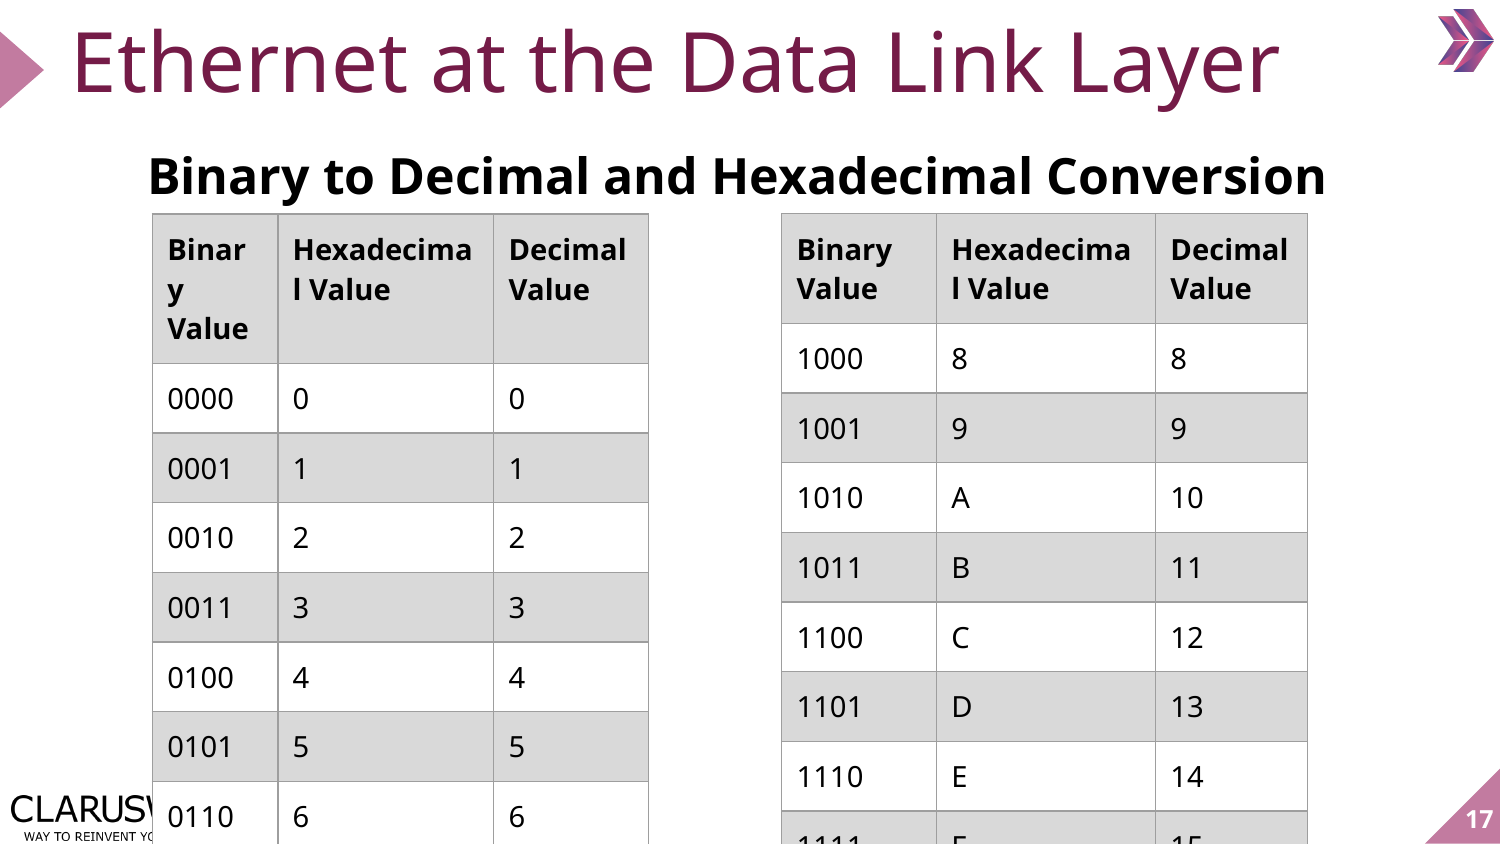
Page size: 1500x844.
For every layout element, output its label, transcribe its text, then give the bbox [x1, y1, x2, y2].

table_cell 5 [494, 712, 648, 781]
table_cell E [937, 742, 1155, 810]
table_cell 0110 [153, 782, 277, 844]
table_header Decimal Value [494, 226, 648, 363]
table_cell 8 [1156, 324, 1307, 392]
table_cell 3 [279, 573, 493, 641]
table_header Hexadecimal Value [279, 226, 493, 363]
table_cell 2 [279, 503, 493, 572]
table_cell C [937, 603, 1155, 671]
table_cell 1000 [782, 324, 936, 392]
table_cell 9 [937, 394, 1155, 462]
table_cell 9 [1156, 394, 1307, 462]
table_cell 1010 [782, 463, 936, 532]
table_header Binary Value [153, 226, 277, 363]
table_cell 4 [279, 643, 493, 711]
table_cell 0100 [153, 643, 277, 711]
table_cell 12 [1156, 603, 1307, 671]
table_cell B [937, 533, 1155, 601]
table_cell 1111 [782, 812, 936, 844]
table_cell A [937, 463, 1155, 532]
table_header Hexadecimal Value [937, 226, 1155, 323]
table_cell 10 [1156, 463, 1307, 532]
table_cell 0011 [153, 573, 277, 641]
table_cell 1 [494, 434, 648, 502]
picture [1438, 9, 1494, 72]
table_cell 0 [494, 364, 648, 432]
picture [11, 795, 152, 841]
table_cell 5 [279, 712, 493, 781]
table_cell 1011 [782, 533, 936, 601]
table_cell 1110 [782, 742, 936, 810]
table_cell 1001 [782, 394, 936, 462]
table_cell 14 [1156, 742, 1307, 810]
table_cell 15 [1156, 812, 1307, 844]
table_cell 1 [279, 434, 493, 502]
table_cell 11 [1156, 533, 1307, 601]
table_cell 6 [279, 782, 493, 844]
table_cell F [937, 812, 1155, 844]
table_cell 0000 [153, 364, 277, 432]
slide_number 17 [1418, 760, 1494, 838]
table_cell 2 [494, 503, 648, 572]
text_box Ethernet at the Data Link Layer [70, 28, 1419, 129]
table_cell 3 [494, 573, 648, 641]
table_cell 0001 [153, 434, 277, 502]
table_cell 8 [937, 324, 1155, 392]
table_cell 1101 [782, 672, 936, 741]
table_cell D [937, 672, 1155, 741]
table_cell 4 [494, 643, 648, 711]
text_box Binary to Decimal and Hexadecimal Conversion [49, 129, 1426, 226]
table_cell 1100 [782, 603, 936, 671]
table_cell 0010 [153, 503, 277, 572]
table_cell 6 [494, 782, 648, 844]
table_header Decimal Value [1156, 226, 1307, 323]
table_cell 0 [279, 364, 493, 432]
table_cell 0101 [153, 712, 277, 781]
table_header Binary Value [782, 226, 936, 323]
table_cell 13 [1156, 672, 1307, 741]
